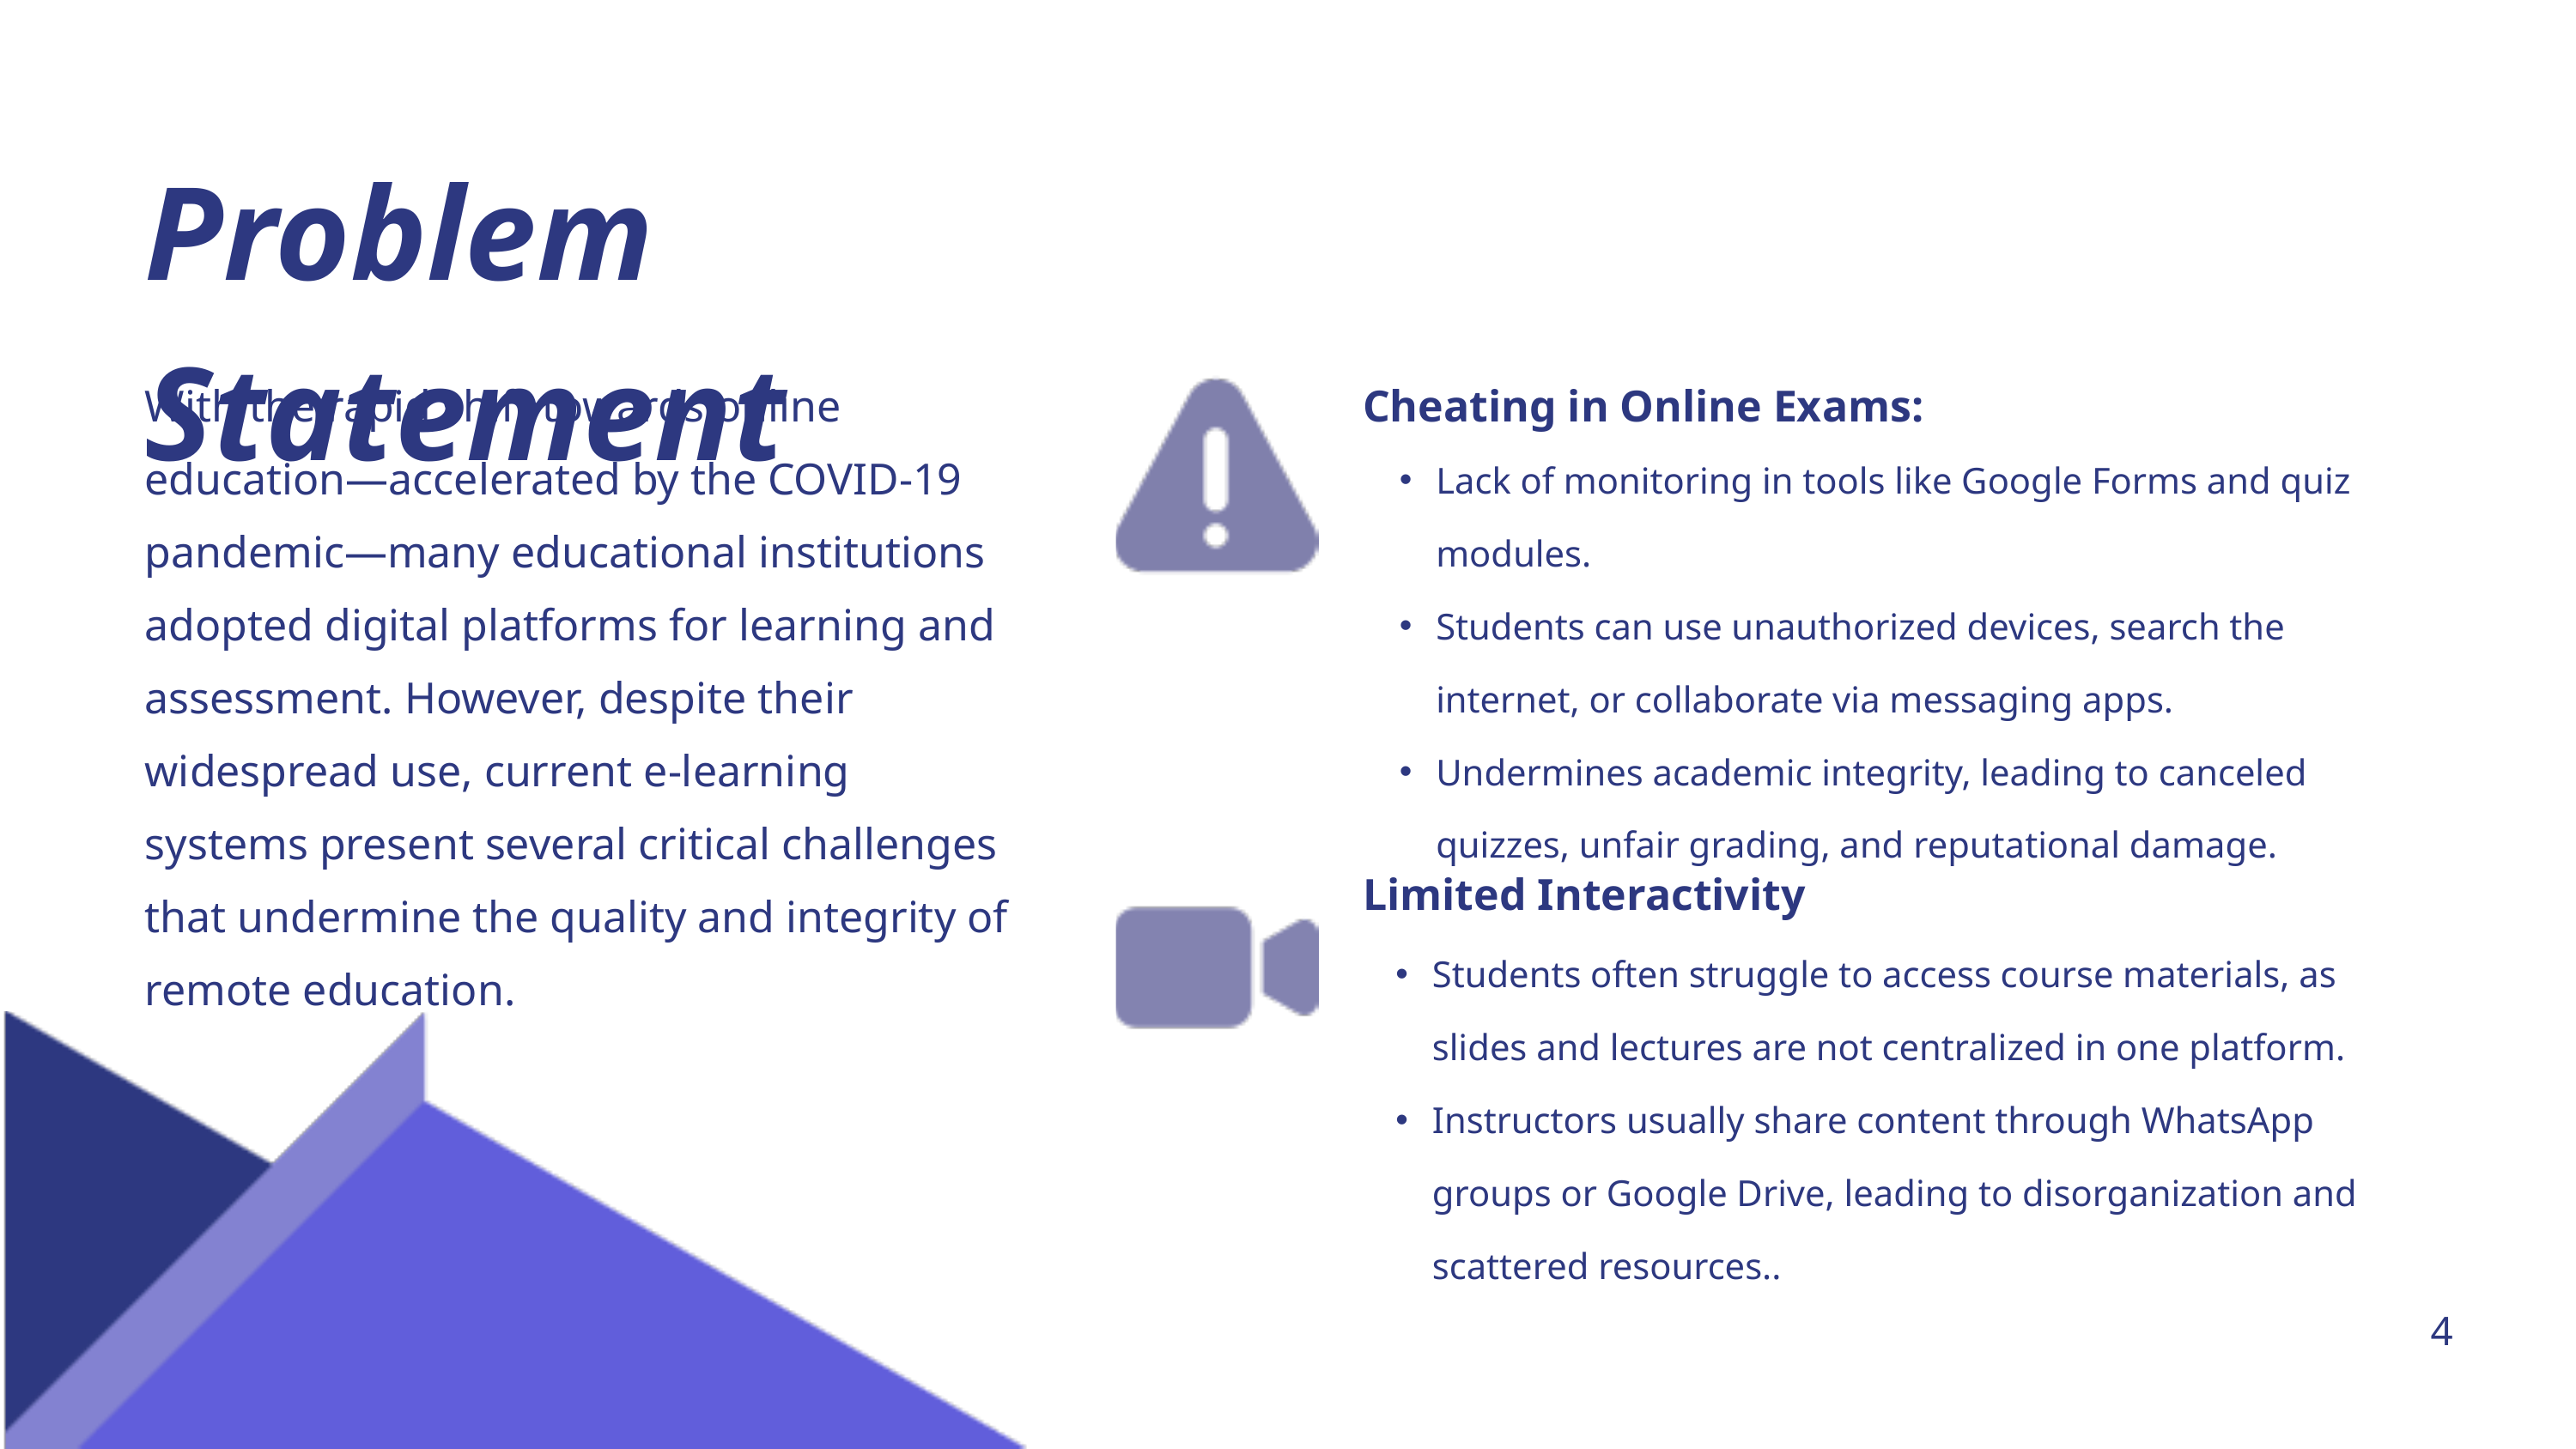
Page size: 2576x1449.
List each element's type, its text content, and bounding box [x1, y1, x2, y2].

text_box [1115, 858, 2432, 1283]
text_box [1115, 374, 1319, 579]
text_box Problem Statement [144, 125, 1266, 487]
text_box Cheating in Online Exams: [1363, 357, 2432, 504]
text_box 4 [2430, 1298, 2453, 1354]
text_box Lack of monitoring in tools like Google Forms and quiz modules. Students can use unauthorized devices, search the internet, or collaborate via messaging apps. Undermines academic integrity, leading to canceled quizzes, unfair grading, and reputational damage. [1363, 504, 2432, 858]
text_box With the rapid shift towards online education—accelerated by the COVID-19 pandemic—many educational institutions adopted digital platforms for learning and assessment. However, despite their widespread use, current e-learning systems present several critical challenges that undermine the quality and integrity of remote education. [144, 357, 1021, 1015]
text_box [0, 1011, 1033, 1449]
